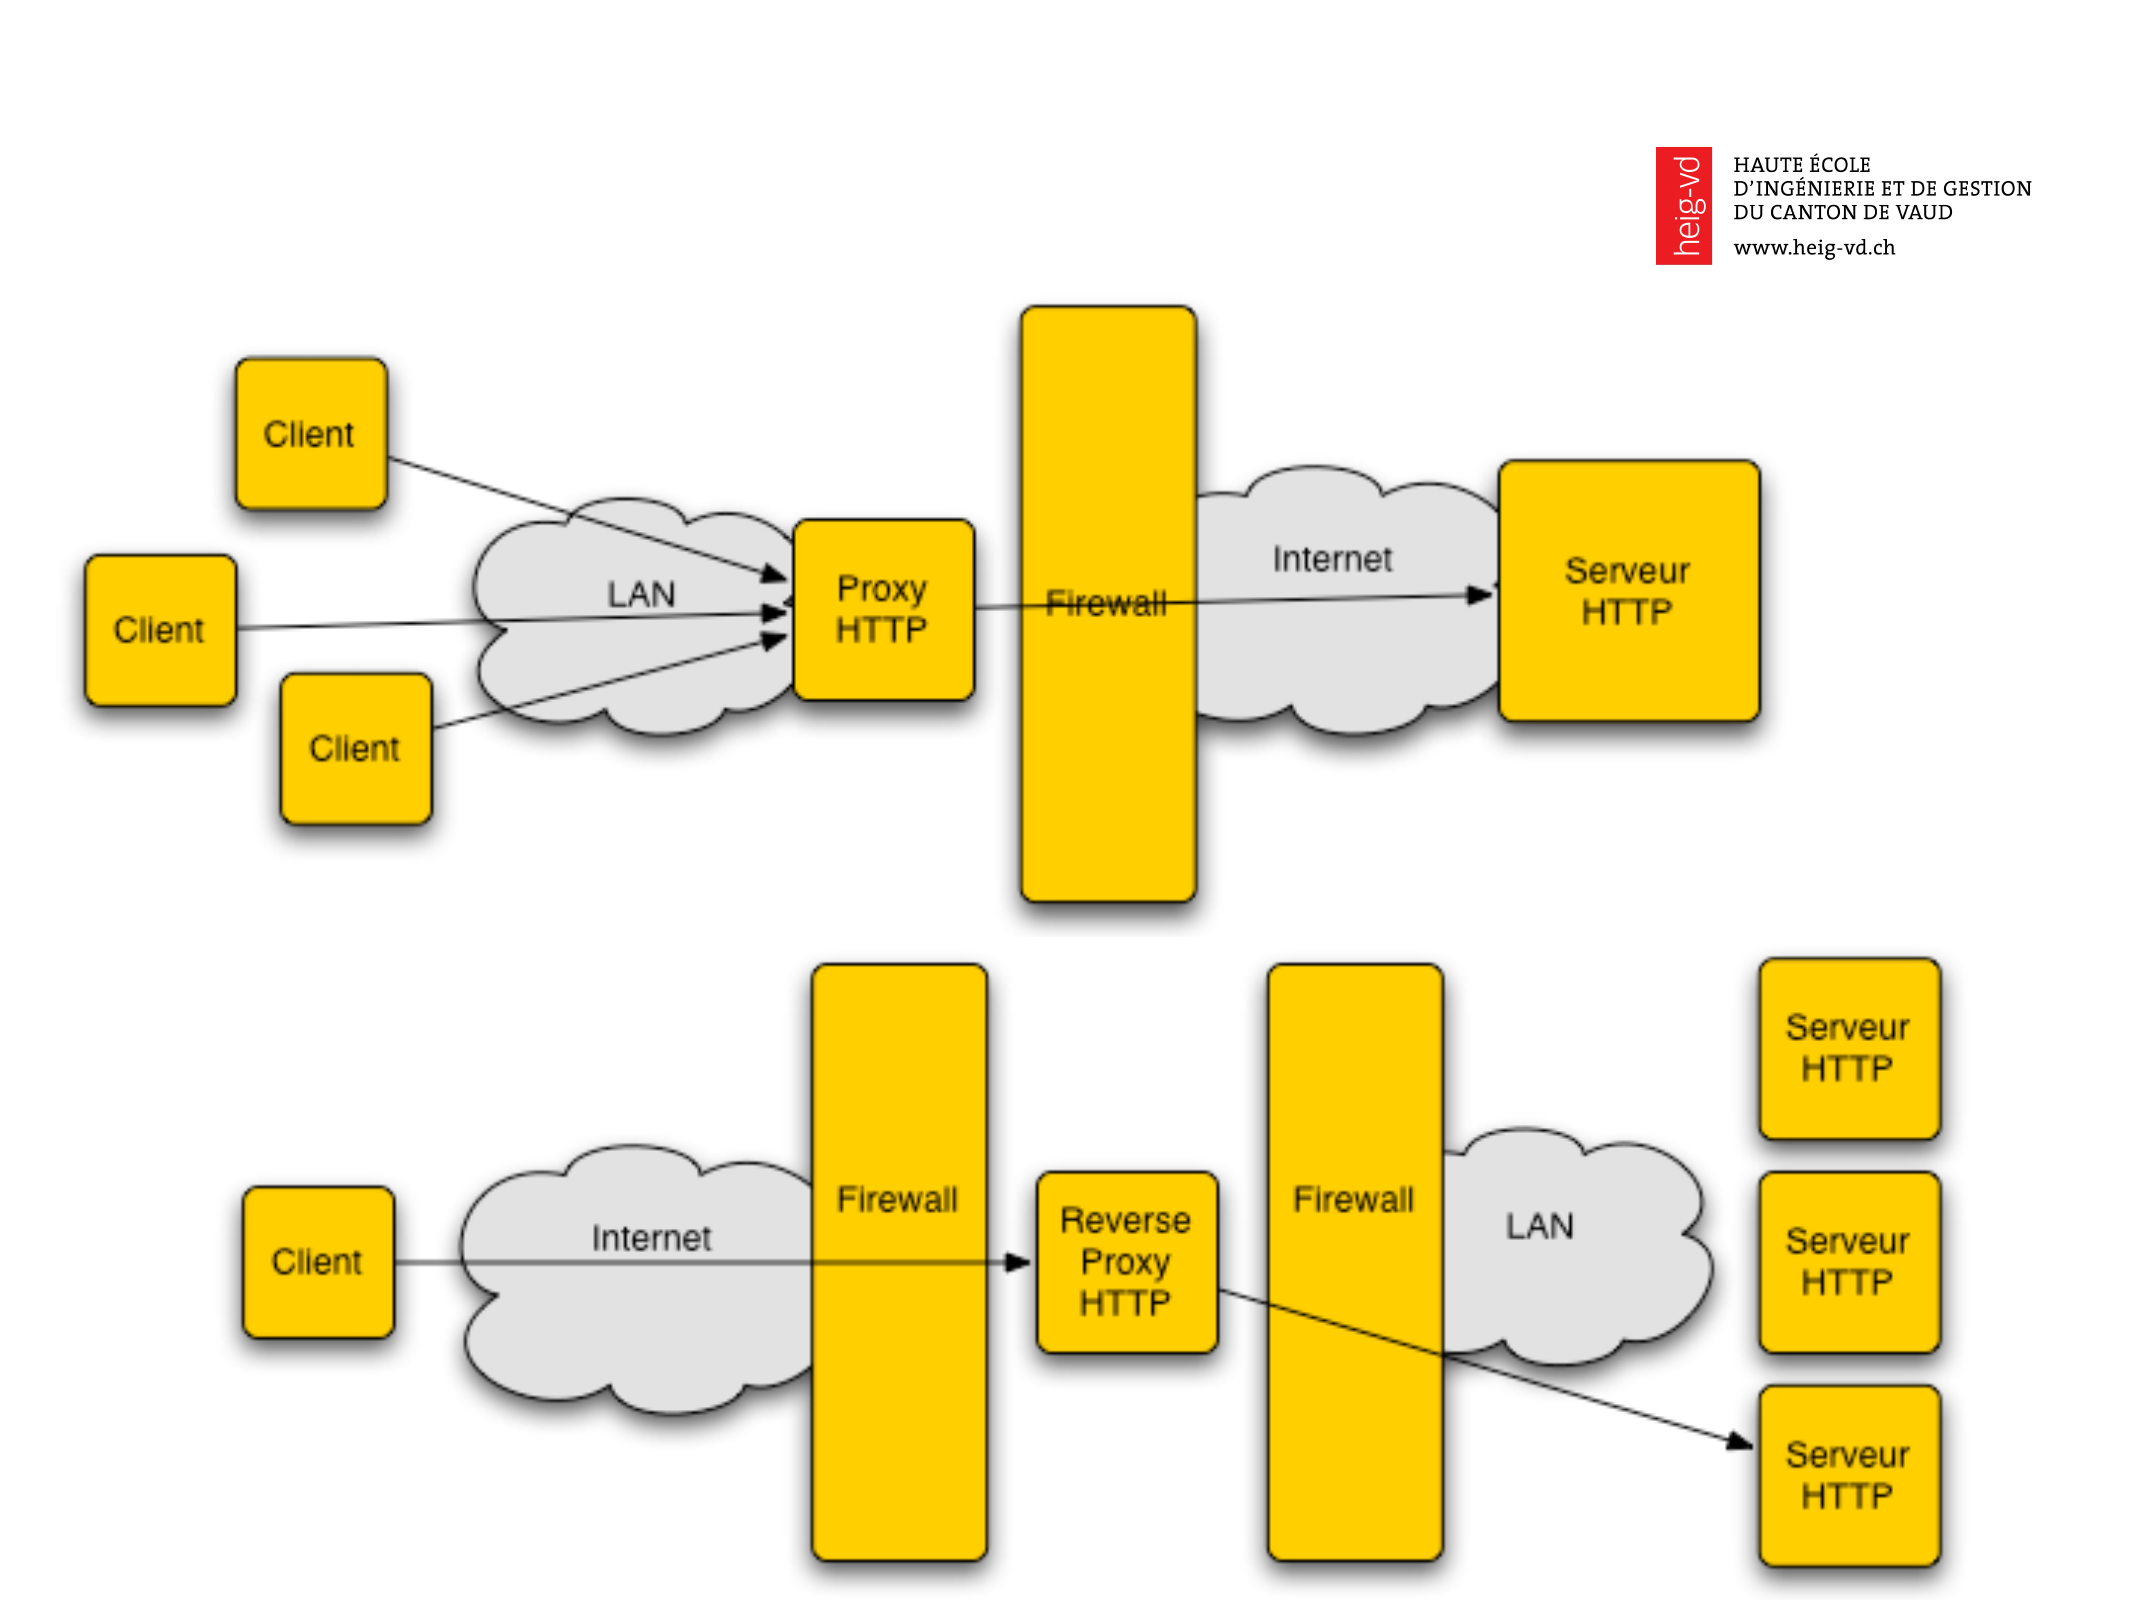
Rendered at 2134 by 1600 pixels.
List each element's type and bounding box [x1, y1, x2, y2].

picture [1656, 147, 2043, 265]
picture [52, 285, 1973, 1600]
